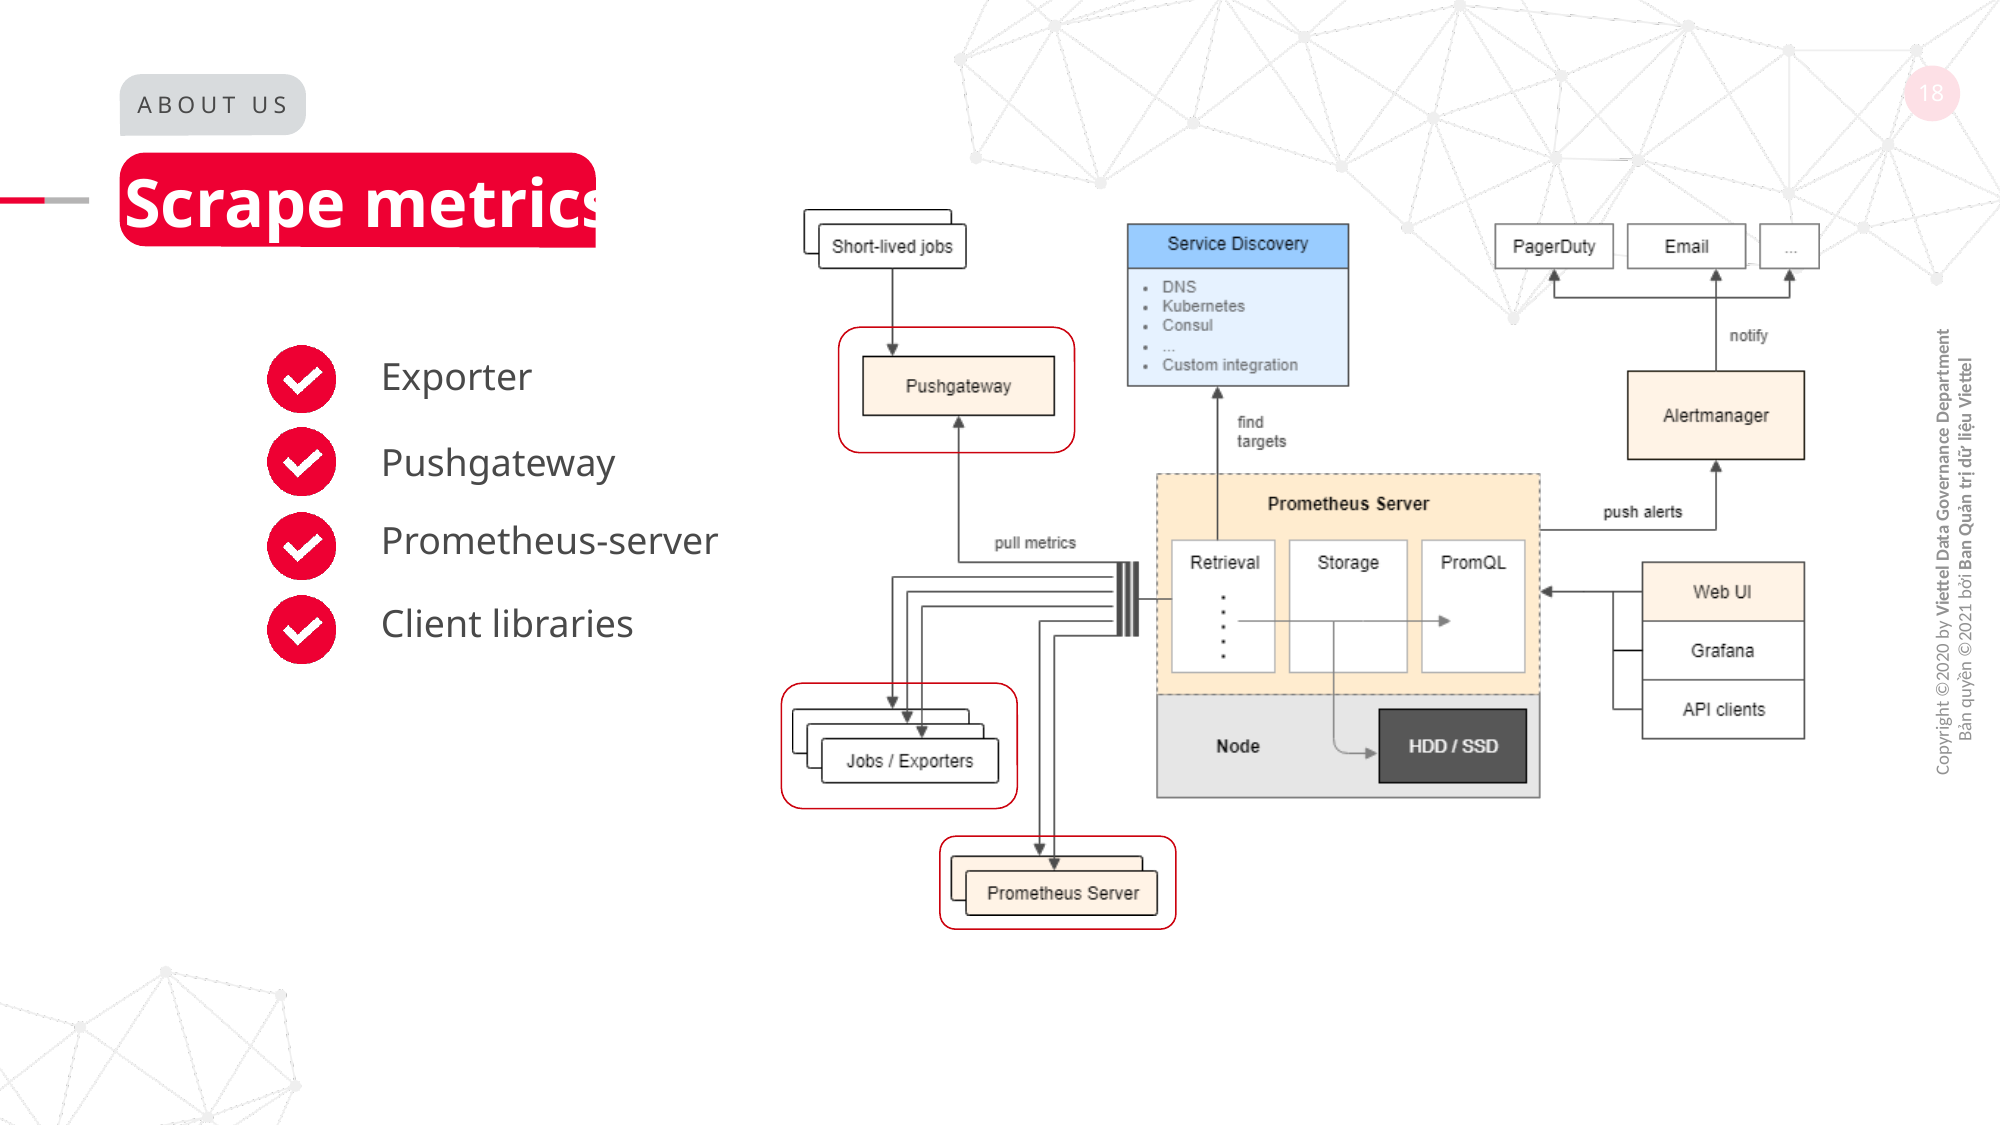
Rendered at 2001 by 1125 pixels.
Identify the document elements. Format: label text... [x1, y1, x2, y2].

picture [0, 0, 2000, 1125]
text_box Client libraries [380, 600, 792, 646]
text_box [781, 685, 792, 806]
title Scrape metrics [124, 170, 1853, 254]
text_box Prometheus-server [380, 517, 792, 563]
text_box Pushgateway [380, 438, 792, 484]
text_box [940, 916, 1176, 930]
list About us [137, 90, 1863, 116]
text_box Exporter [380, 352, 628, 398]
